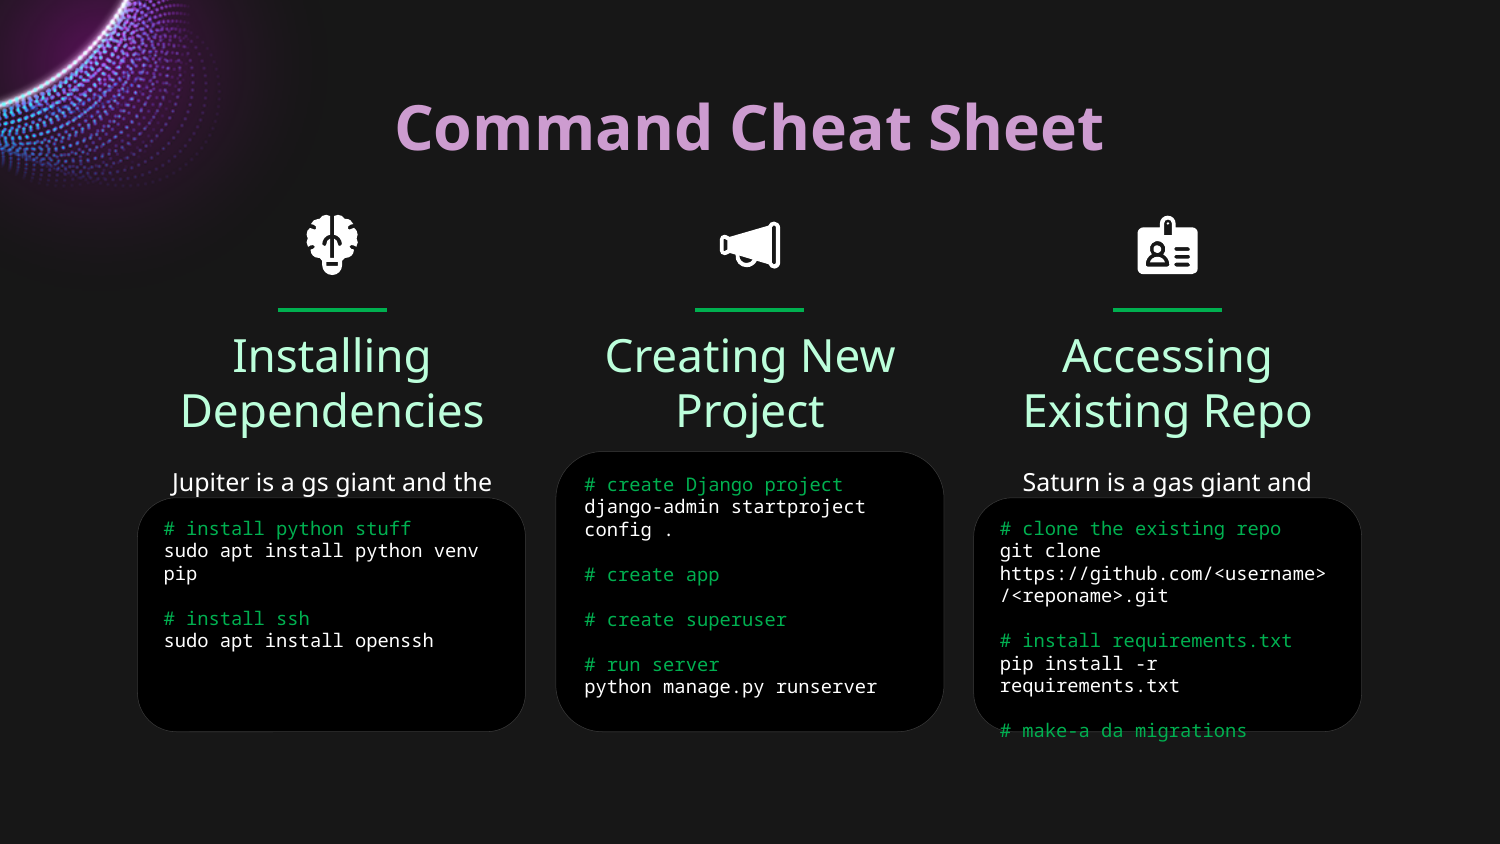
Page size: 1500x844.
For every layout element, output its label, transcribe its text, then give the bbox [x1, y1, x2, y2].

subtitle Accessing Existing Repo [989, 373, 1347, 452]
picture [0, 0, 409, 367]
subtitle Jupiter is a gs giant and the biggest planet in the Solar System. It's the fourth-brightest object in the night sky and was named after the Roman god of the skies [153, 452, 511, 503]
text_box # create Django project django-admin startproject config . # create app # create superuser # run server python manage.py runserver [553, 449, 947, 734]
subtitle Creating New Project [571, 373, 929, 452]
text_box # clone the existing repo git clone https://github.com/<username>/<reponame>.git # install requirements.txt pip install -r requirements.txt # make-a da migrations [971, 495, 1364, 734]
title Command Cheat Sheet [118, 72, 1382, 167]
text_box [719, 221, 781, 269]
text_box [306, 214, 358, 276]
subtitle Saturn is a gas giant and has several rings. This planet is composed mostly of hydrogen and helium. It’s the sixth planet from the Sun and was named after a Roman god too [989, 452, 1347, 503]
text_box # install python stuff sudo apt install python venv pip # install ssh sudo apt install openssh [135, 495, 528, 734]
subtitle Installing Dependencies [153, 373, 511, 452]
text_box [1137, 215, 1199, 275]
